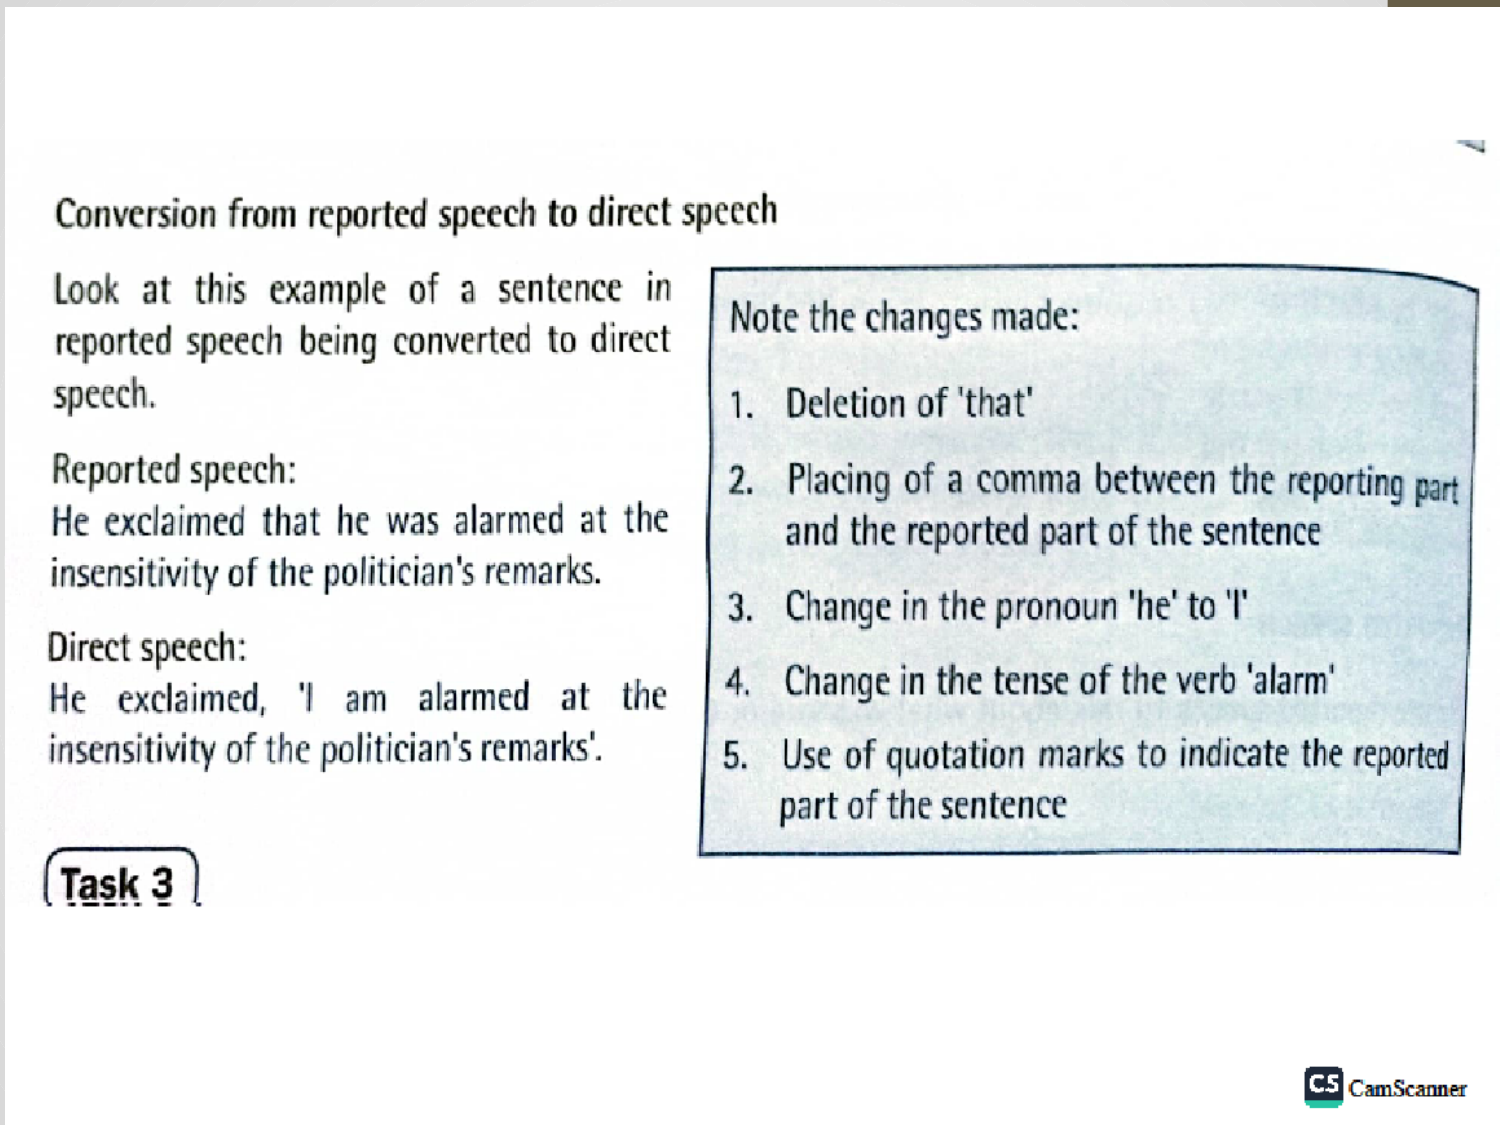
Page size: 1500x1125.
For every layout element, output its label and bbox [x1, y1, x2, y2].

text_box [5, 6, 1500, 1125]
